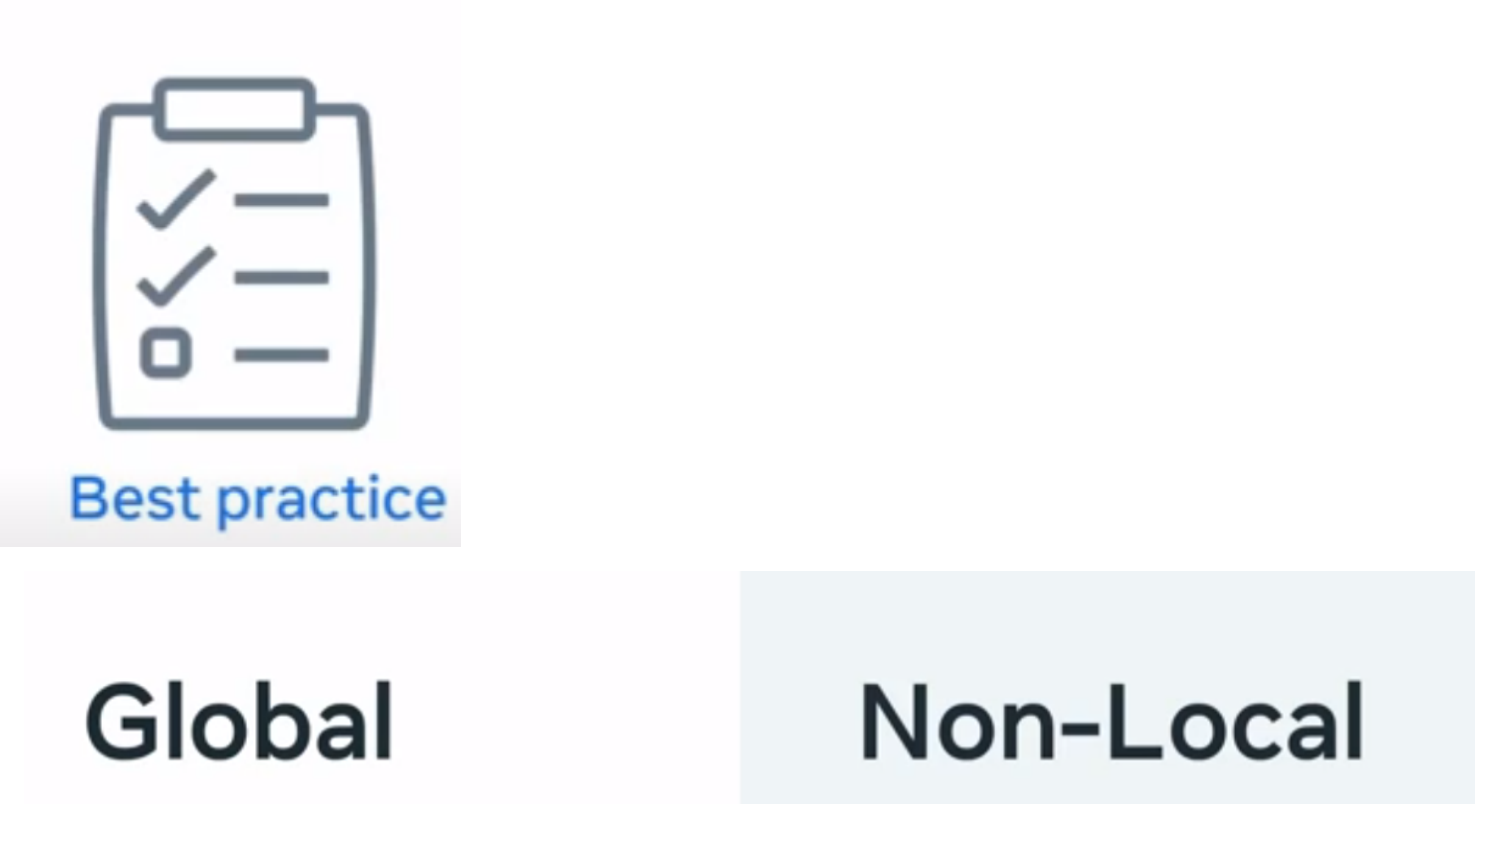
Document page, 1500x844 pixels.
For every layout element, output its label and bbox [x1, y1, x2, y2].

picture [24, 571, 1476, 804]
picture [0, 0, 462, 547]
